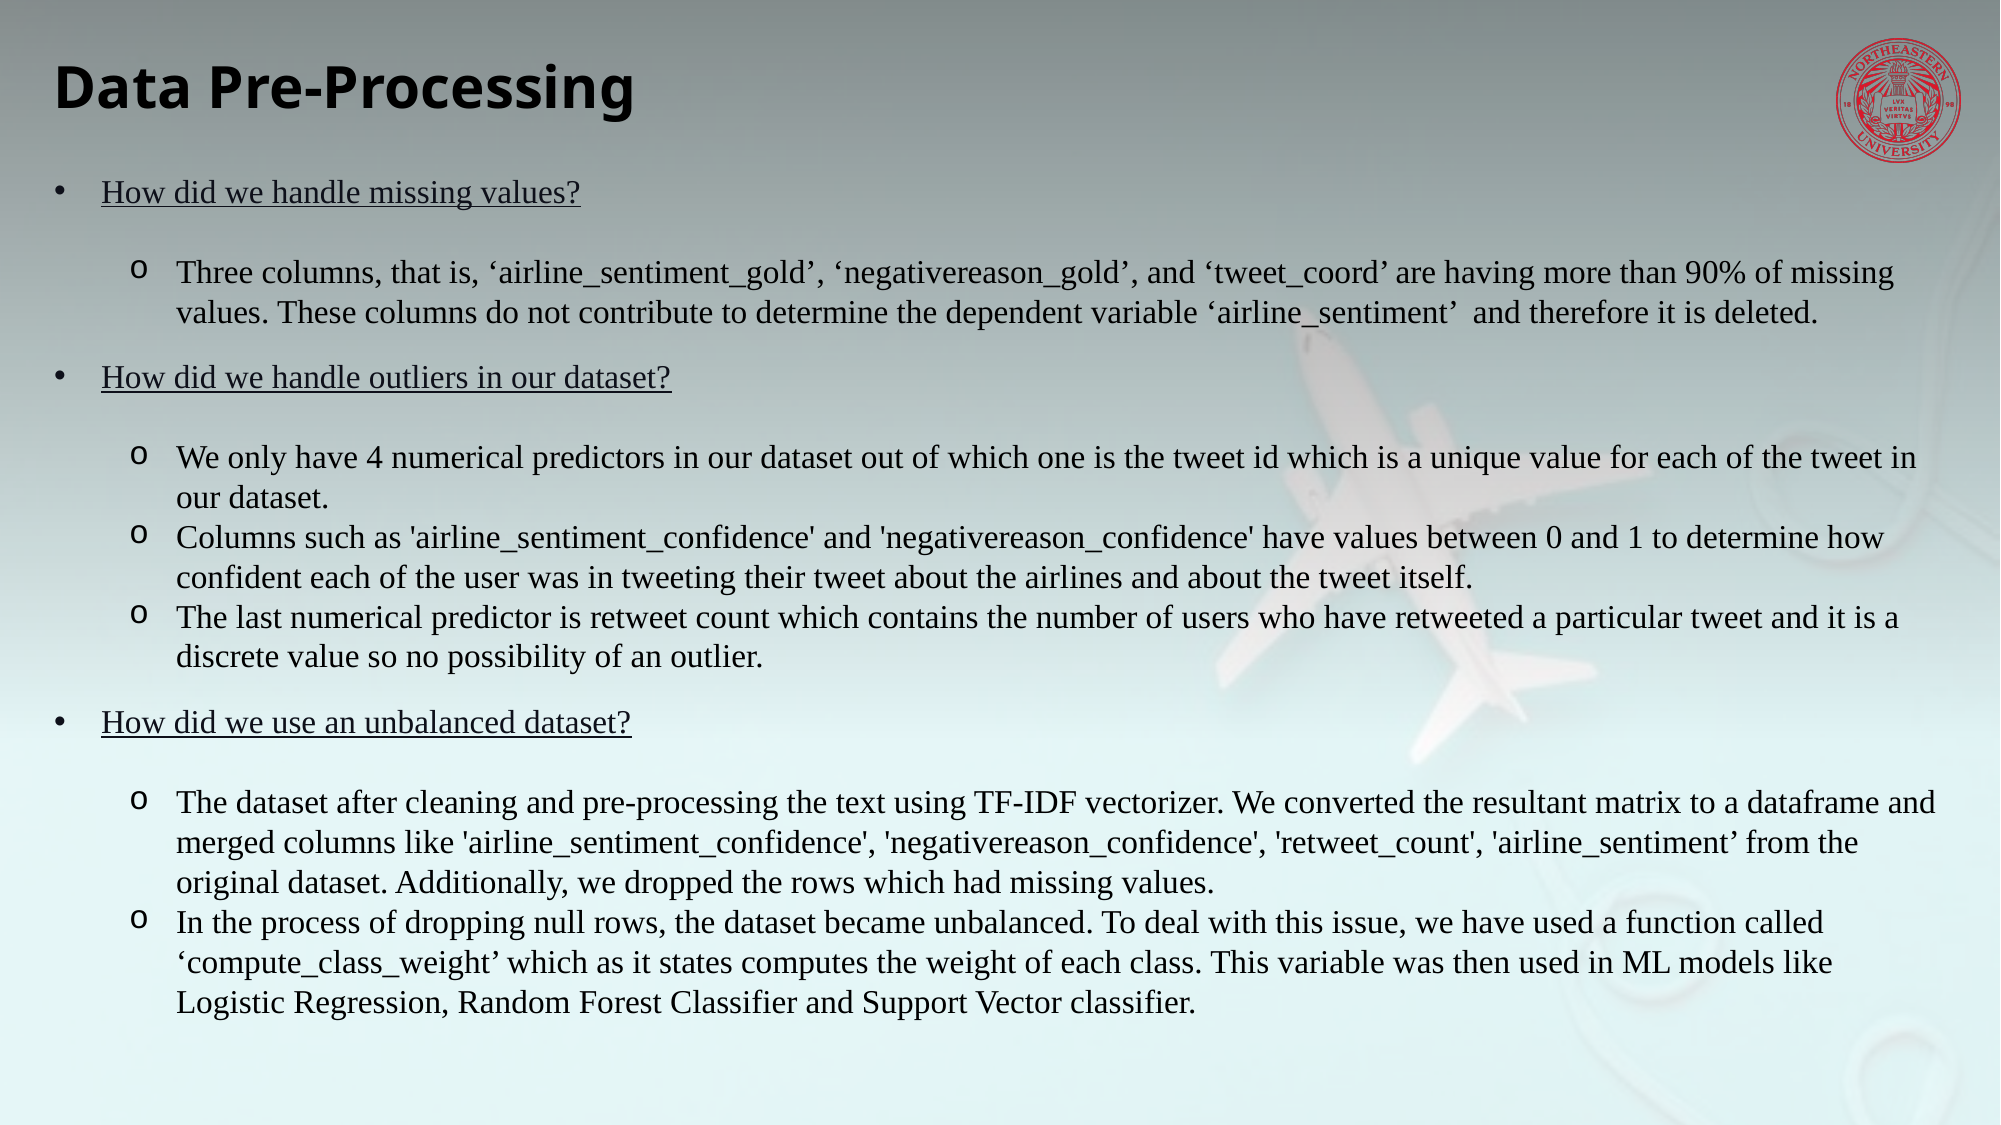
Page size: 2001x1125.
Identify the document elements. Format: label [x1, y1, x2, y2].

picture [1836, 38, 1961, 163]
list [0, 0, 2000, 1125]
